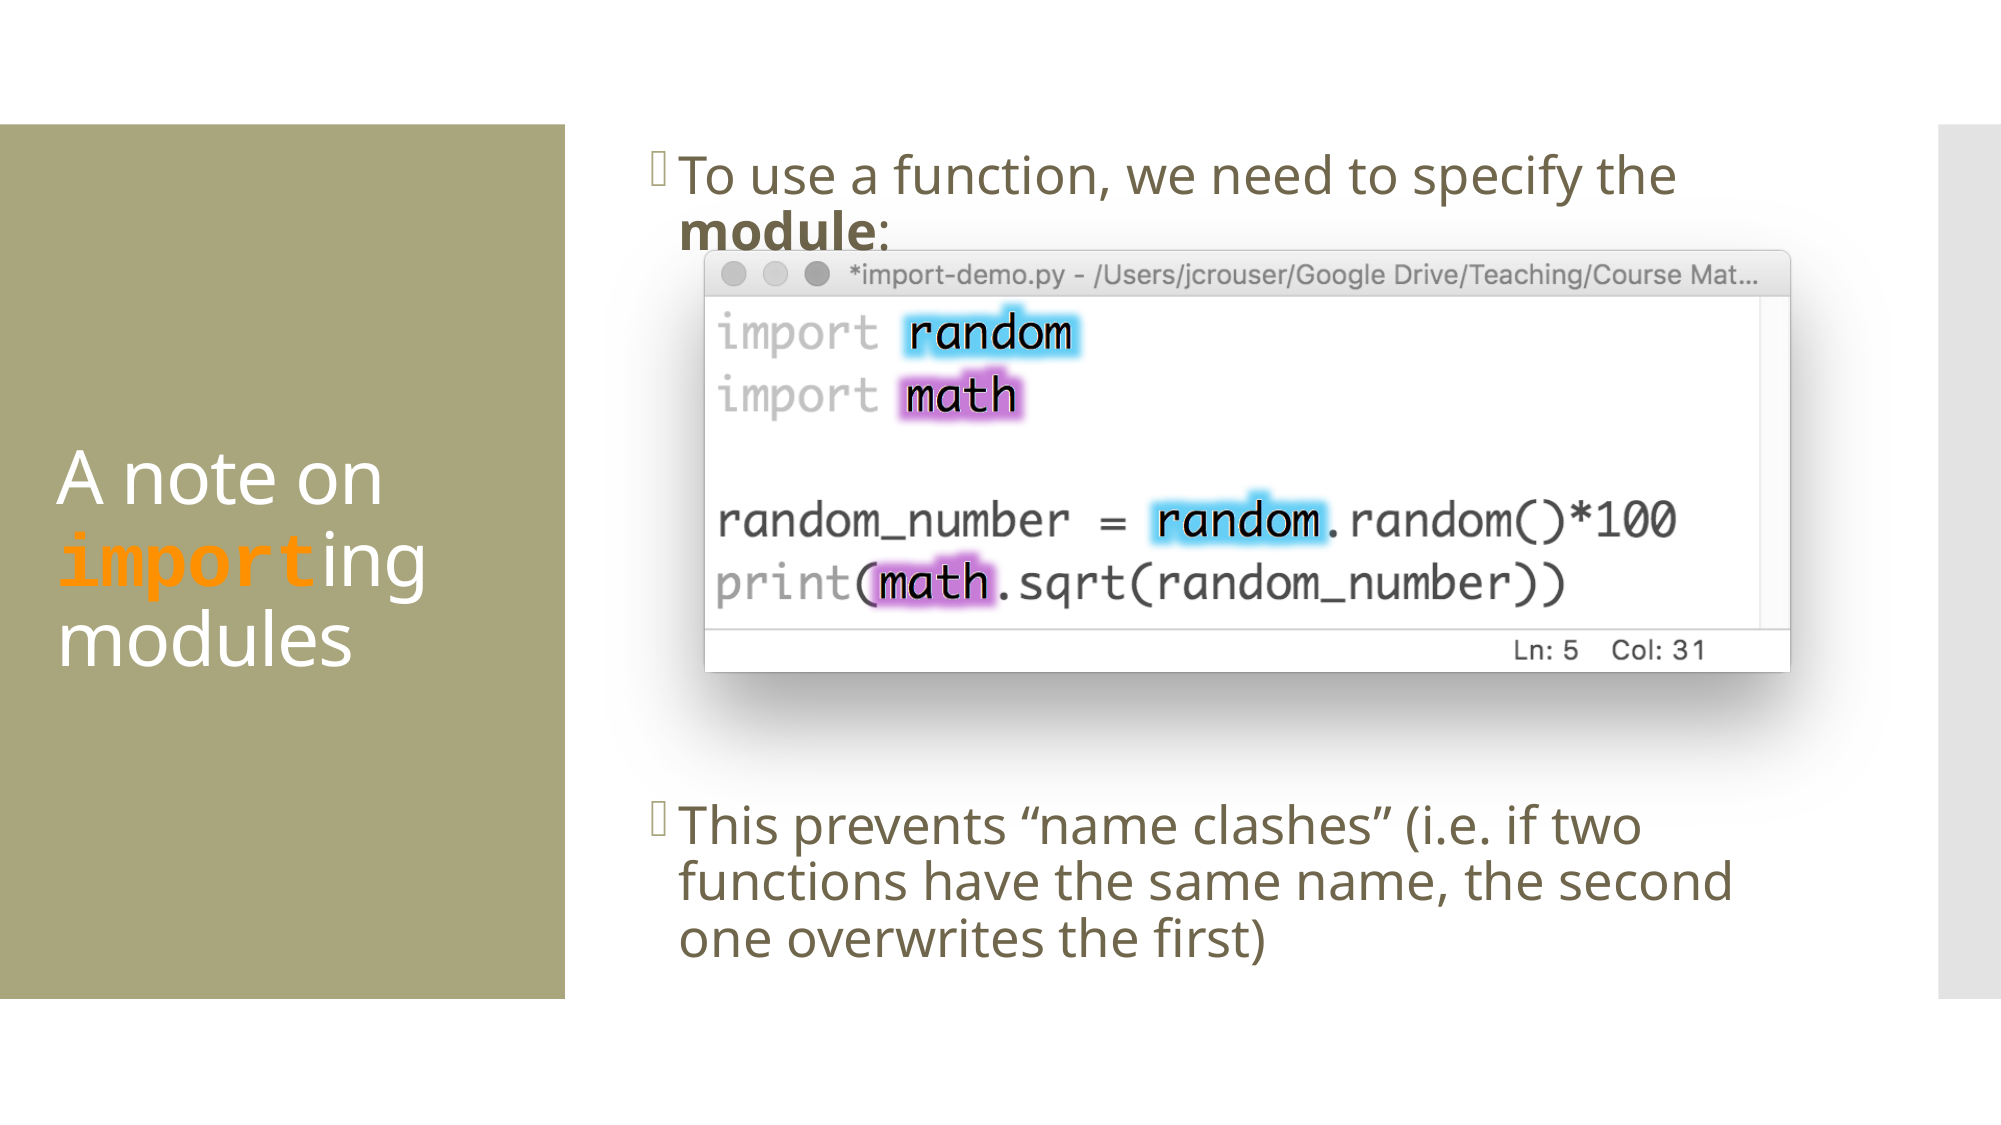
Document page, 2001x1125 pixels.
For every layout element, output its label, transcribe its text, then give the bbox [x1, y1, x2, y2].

list To use a function, we need to specify the module: This prevents “name clashes” (i.e. if two functions have the same name, the second one overwrites the first) [634, 839, 1835, 982]
title A note on importing modules [41, 184, 525, 940]
picture [587, 184, 1908, 839]
list To use a function, we need to specify the module: This prevents “name clashes” (i.e. if two functions have the same name, the second one overwrites the first) [634, 141, 1835, 184]
